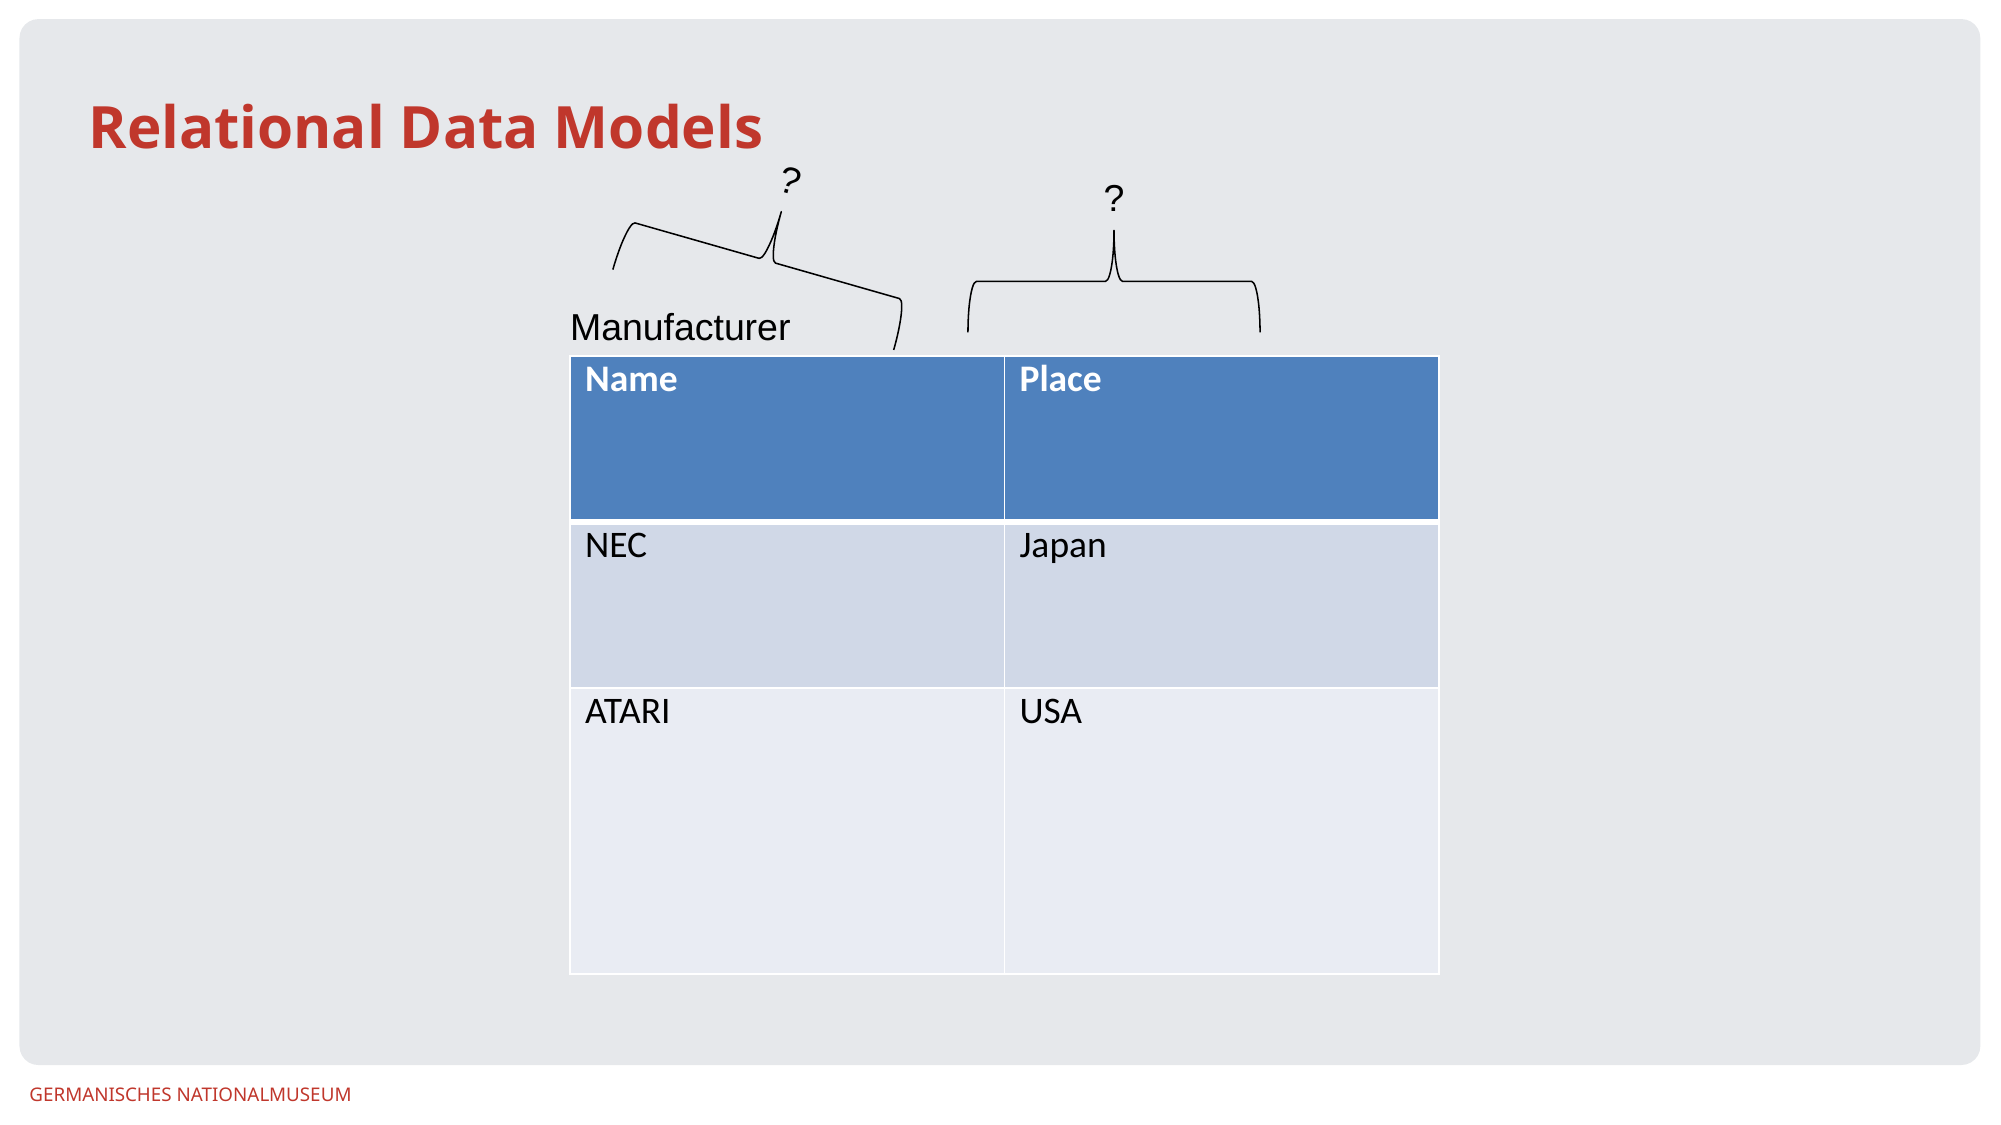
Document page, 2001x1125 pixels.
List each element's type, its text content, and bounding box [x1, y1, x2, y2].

table_cell Japan [1005, 525, 1438, 687]
title Relational Data Models [88, 90, 1910, 161]
table_cell USA [1005, 689, 1438, 973]
table_header Place [1005, 357, 1438, 519]
text_box Manufacturer [555, 295, 806, 356]
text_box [629, 147, 923, 314]
table_cell ATARI [571, 689, 1004, 973]
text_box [967, 166, 1261, 333]
table_header Name [571, 357, 1004, 519]
table_cell NEC [571, 525, 1004, 687]
